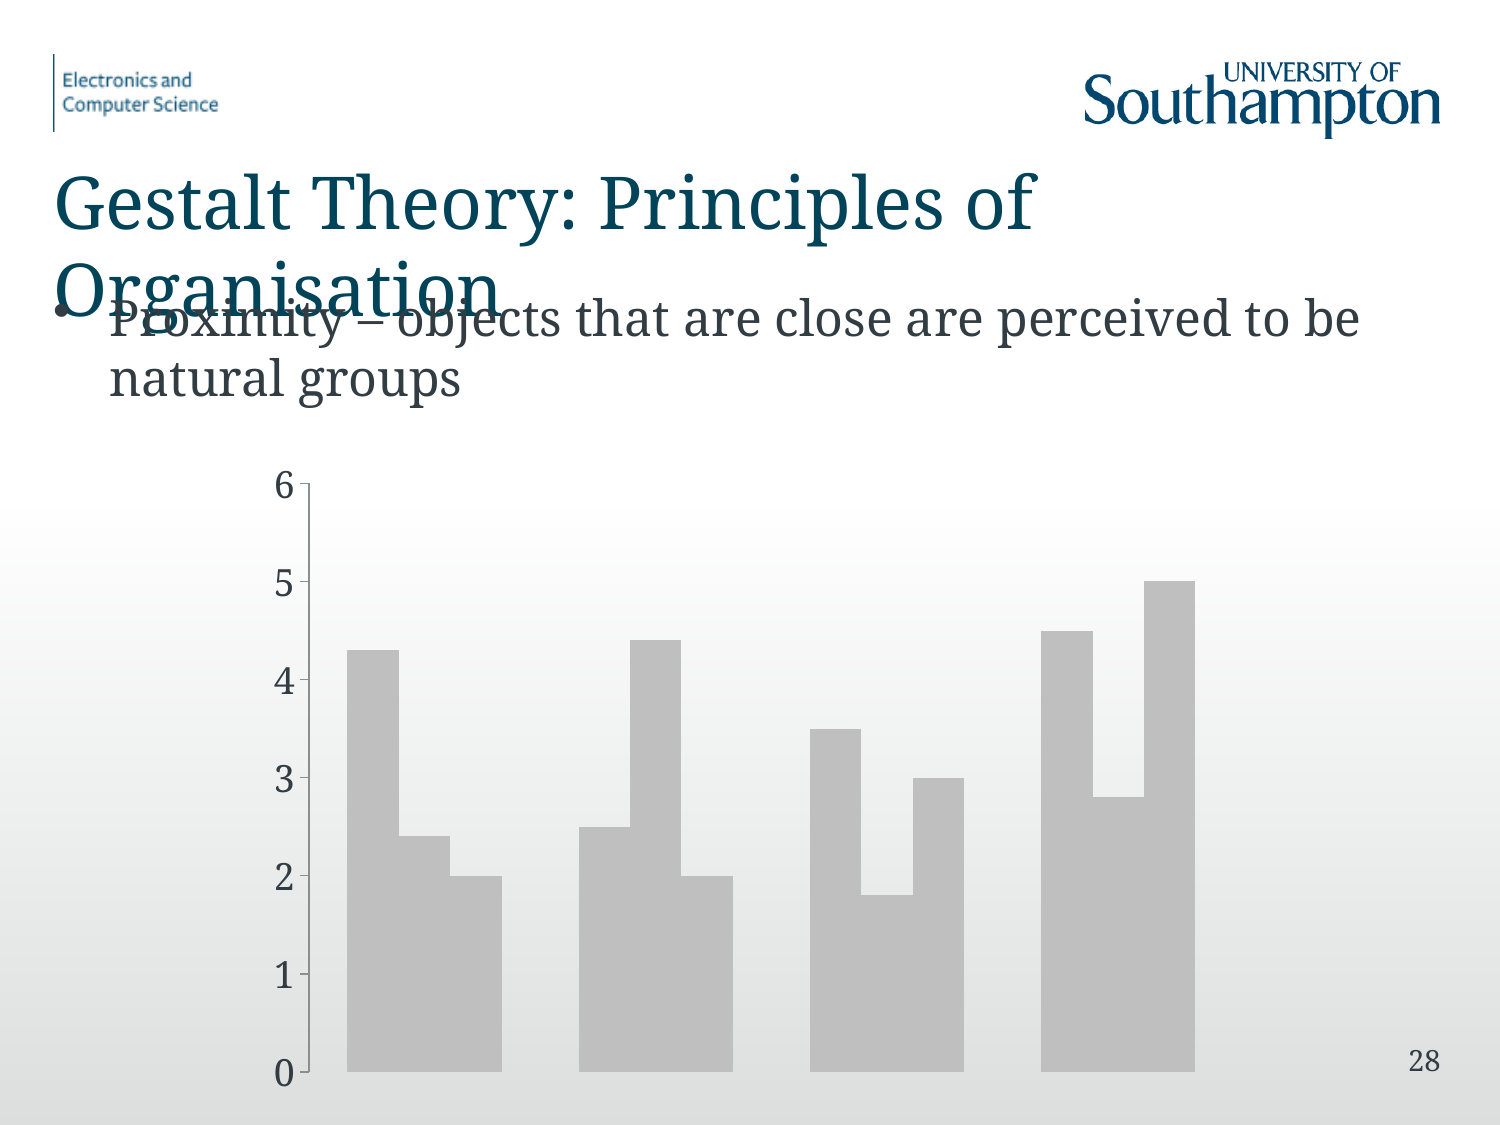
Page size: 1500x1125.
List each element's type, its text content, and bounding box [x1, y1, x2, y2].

list Proximity – objects that are close are perceived to be natural groups [53, 278, 1447, 954]
picture [1085, 62, 1440, 139]
chart [253, 444, 1255, 1112]
title Gestalt Theory: Principles of Organisation [53, 148, 1447, 256]
slide_number 28 [1259, 1034, 1441, 1110]
